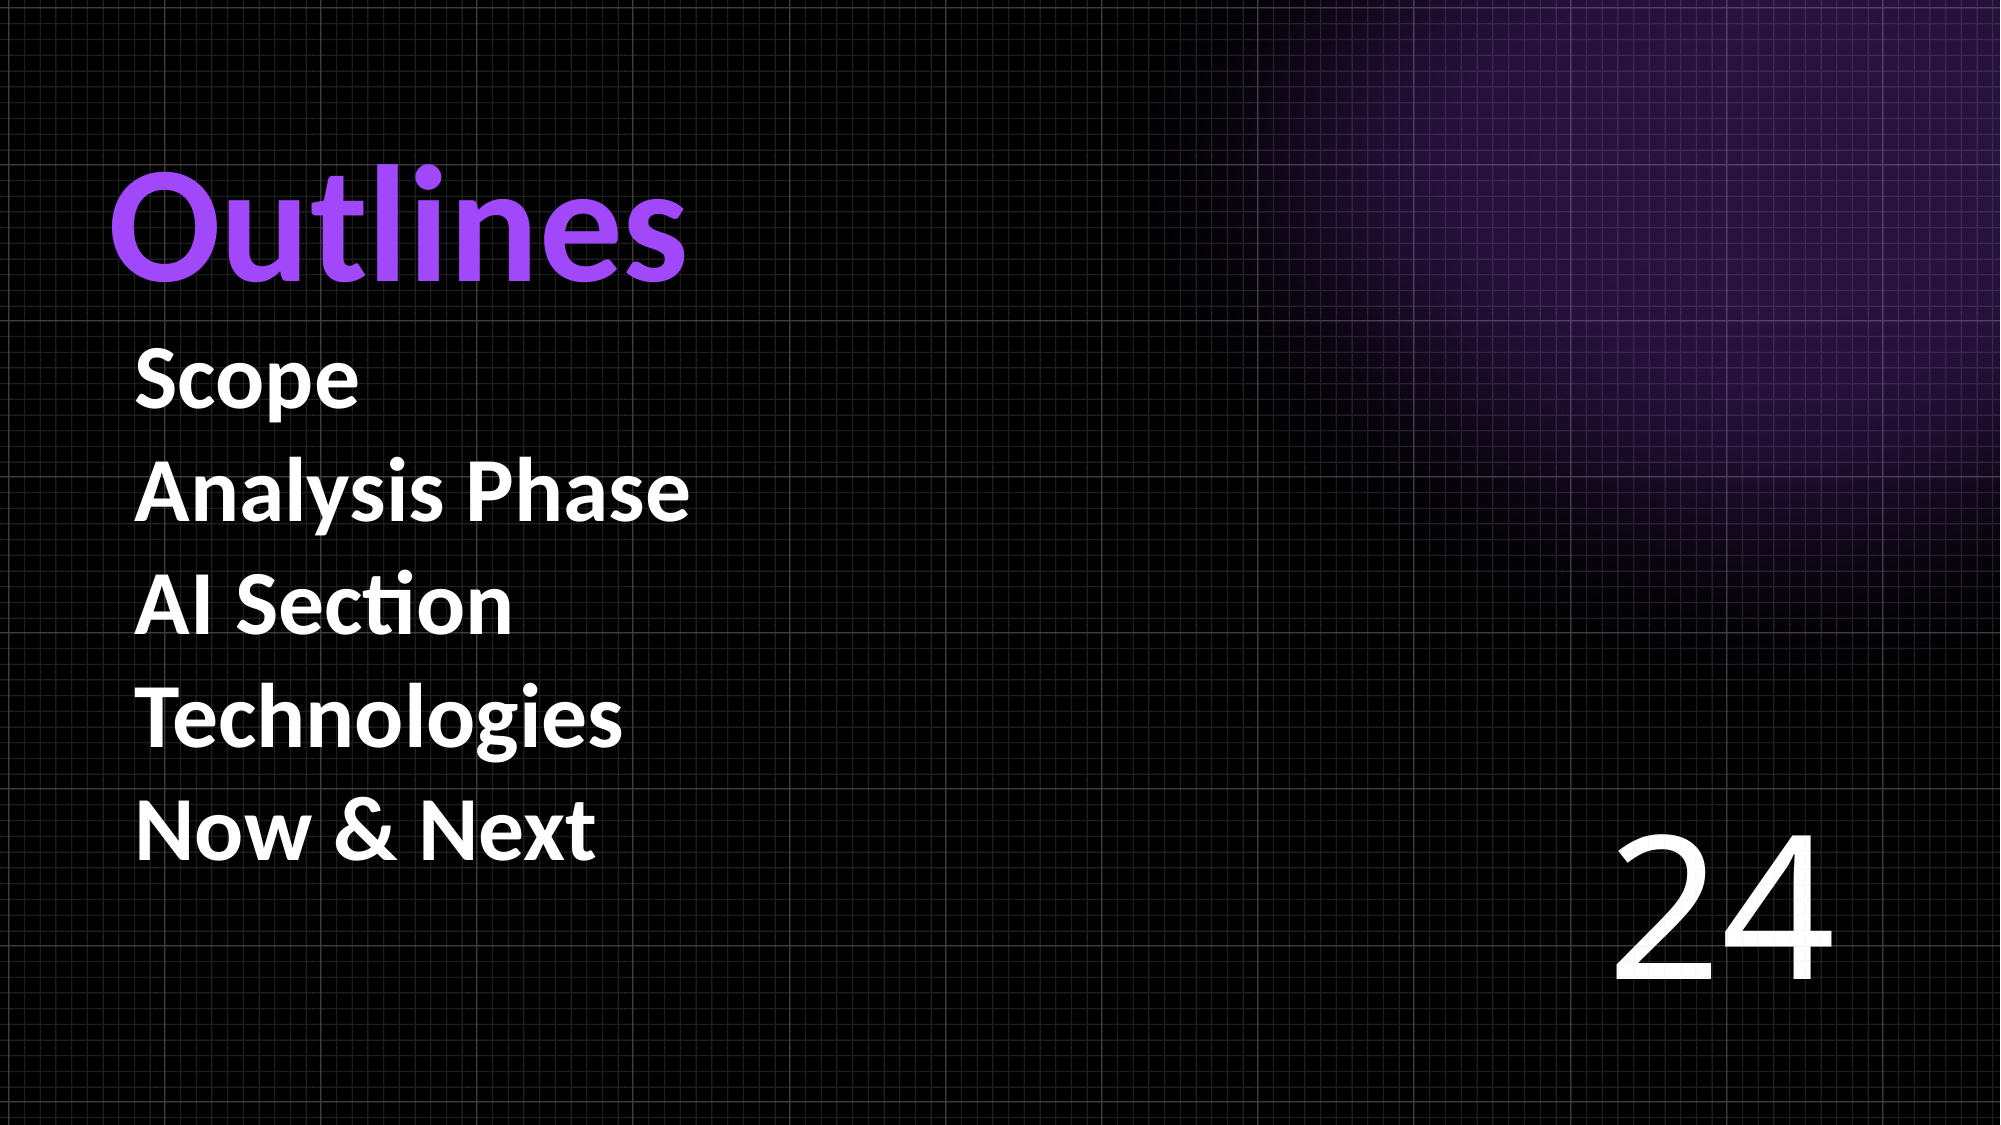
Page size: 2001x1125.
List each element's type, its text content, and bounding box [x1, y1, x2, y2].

slide_number 23 [1563, 809, 1881, 1023]
text_box Now & Next [119, 761, 893, 887]
text_box Technologies [119, 648, 893, 761]
text_box Analysis Phase [119, 422, 893, 535]
text_box Outlines [93, 107, 866, 322]
text_box [0, 0, 2000, 1125]
text_box AI Section [119, 535, 893, 648]
text_box [1312, 0, 2000, 522]
text_box Scope [119, 309, 893, 422]
